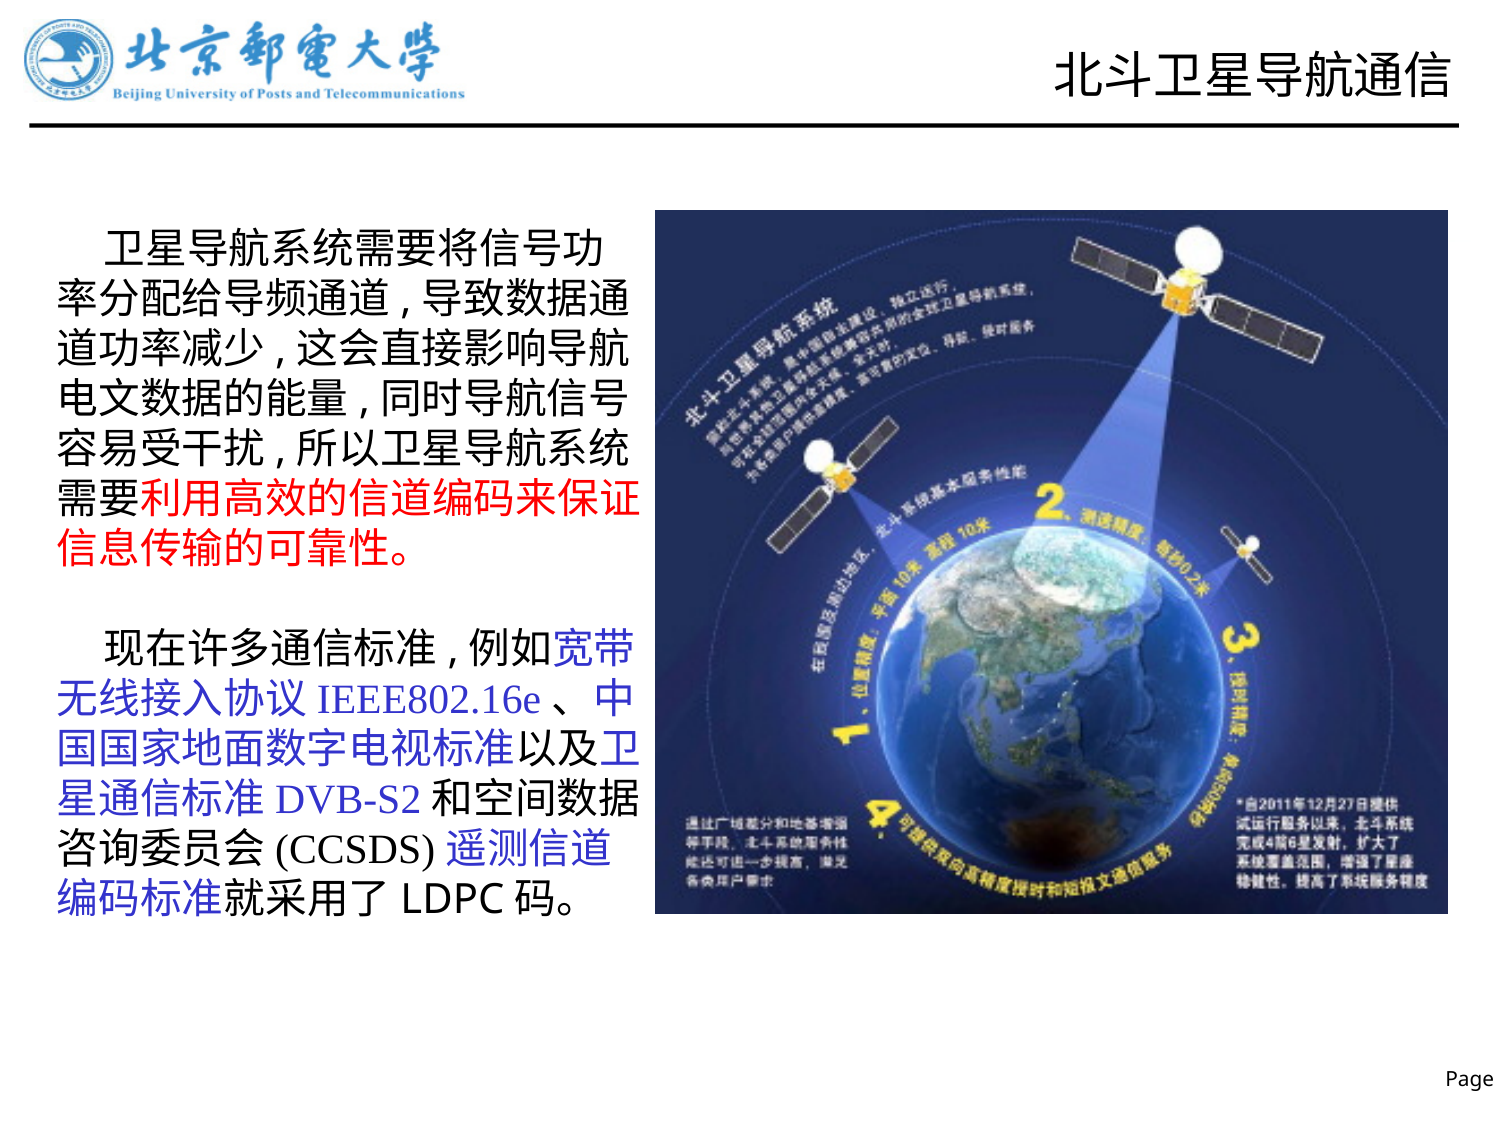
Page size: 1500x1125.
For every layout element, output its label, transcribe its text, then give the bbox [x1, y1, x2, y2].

picture [655, 154, 1471, 914]
picture [23, 19, 467, 102]
title 北斗卫星导航通信 [560, 16, 1469, 130]
text_box 卫星导航系统需要将信号功率分配给导频通道,导致数据通道功率减少,这会直接影响导航电文数据的能量,同时导航信号容易受干扰,所以卫星导航系统需要利用高效的信道编码来保证信息传输的可靠性。 现在许多通信标准,例如宽带无线接入协议IEEE802.16e、中国国家地面数字电视标准以及卫星通信标准DVB-S2和空间数据咨询委员会(CCSDS)遥测信道编码标准就采用了LDPC码。 [41, 214, 656, 930]
